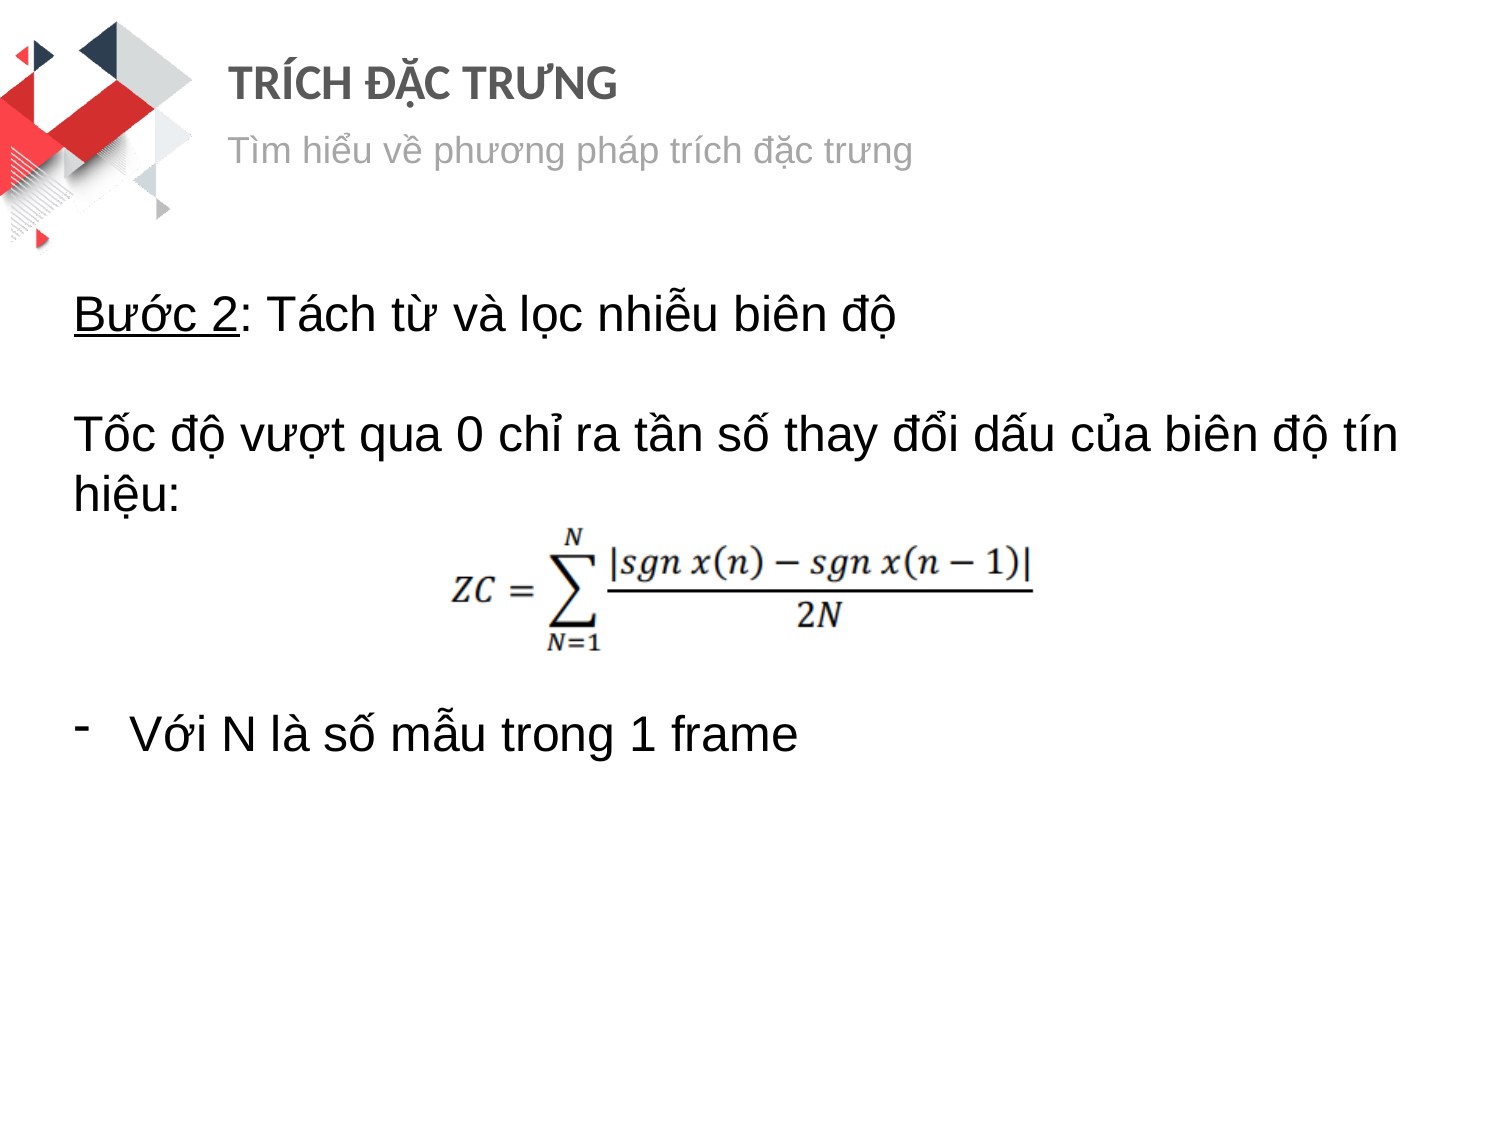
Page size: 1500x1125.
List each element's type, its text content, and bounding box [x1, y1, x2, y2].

text_box Bước 2: Tách từ và lọc nhiễu biên độ Tốc độ vượt qua 0 chỉ ra tần số thay đổi dấu của biên độ tín hiệu: Với N là số mẫu trong 1 frame [58, 274, 1475, 829]
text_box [212, 42, 1383, 179]
picture [437, 511, 1063, 665]
picture [0, 21, 192, 255]
